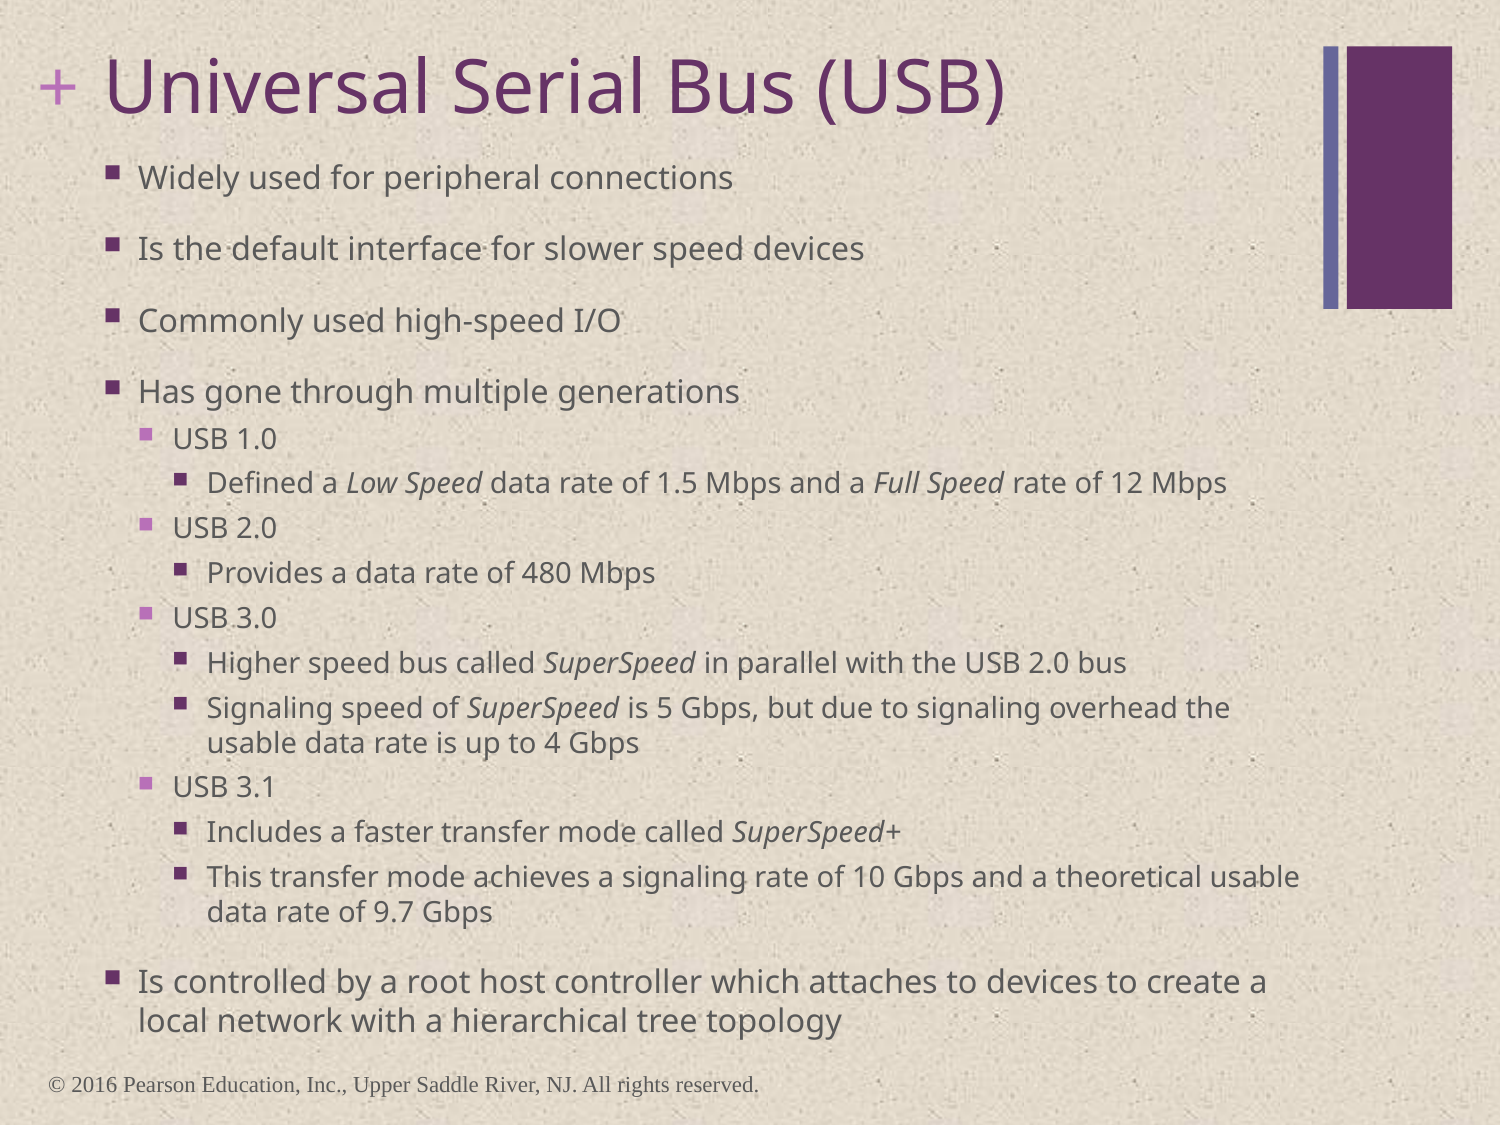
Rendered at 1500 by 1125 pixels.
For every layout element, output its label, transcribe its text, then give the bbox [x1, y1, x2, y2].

picture [0, 0, 1500, 1125]
title Universal Serial Bus (USB) [88, 30, 1329, 149]
footer © 2016 Pearson Education, Inc., Upper Saddle River, NJ. All rights reserved. [33, 1053, 1038, 1114]
list Widely used for peripheral connections Is the default interface for slower speed devices Commonly used high-speed I/O Has gone through multiple generations USB 1.0 Defined a Low Speed data rate of 1.5 Mbps and a Full Speed rate of 12 Mbps USB 2.0 Provides a data rate of 480 Mbps USB 3.0 Higher speed bus called SuperSpeed in parallel with the USB 2.0 bus Signaling speed of SuperSpeed is 5 Gbps, but due to signaling overhead the usable data rate is up to 4 Gbps USB 3.1 Includes a faster transfer mode called SuperSpeed+ This transfer mode achieves a signaling rate of 10 Gbps and a theoretical usable data rate of 9.7 Gbps Is controlled by a root host controller which attaches to devices to create a local network with a hierarchical tree topology [88, 149, 1329, 1047]
